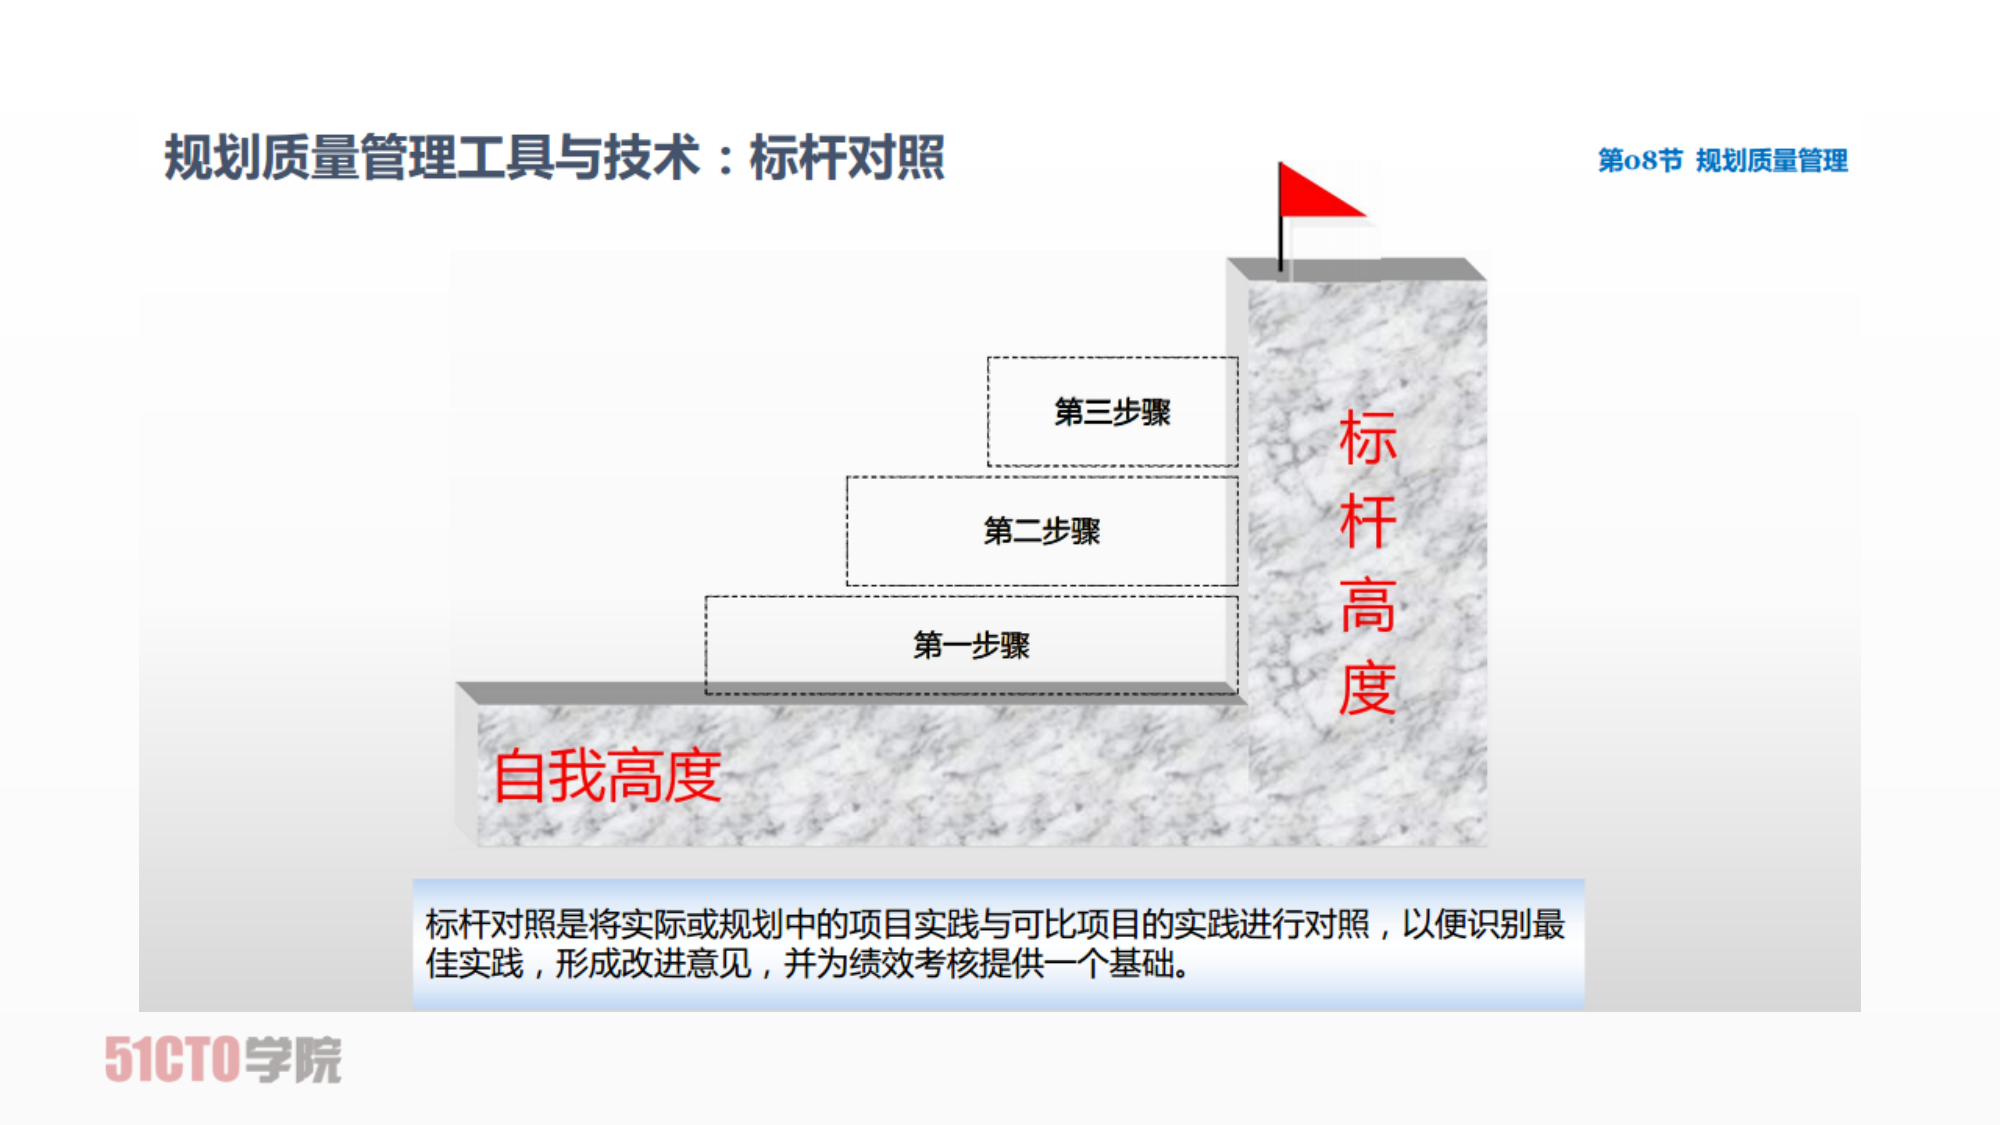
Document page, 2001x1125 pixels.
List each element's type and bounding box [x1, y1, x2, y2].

picture [45, 113, 1861, 1107]
